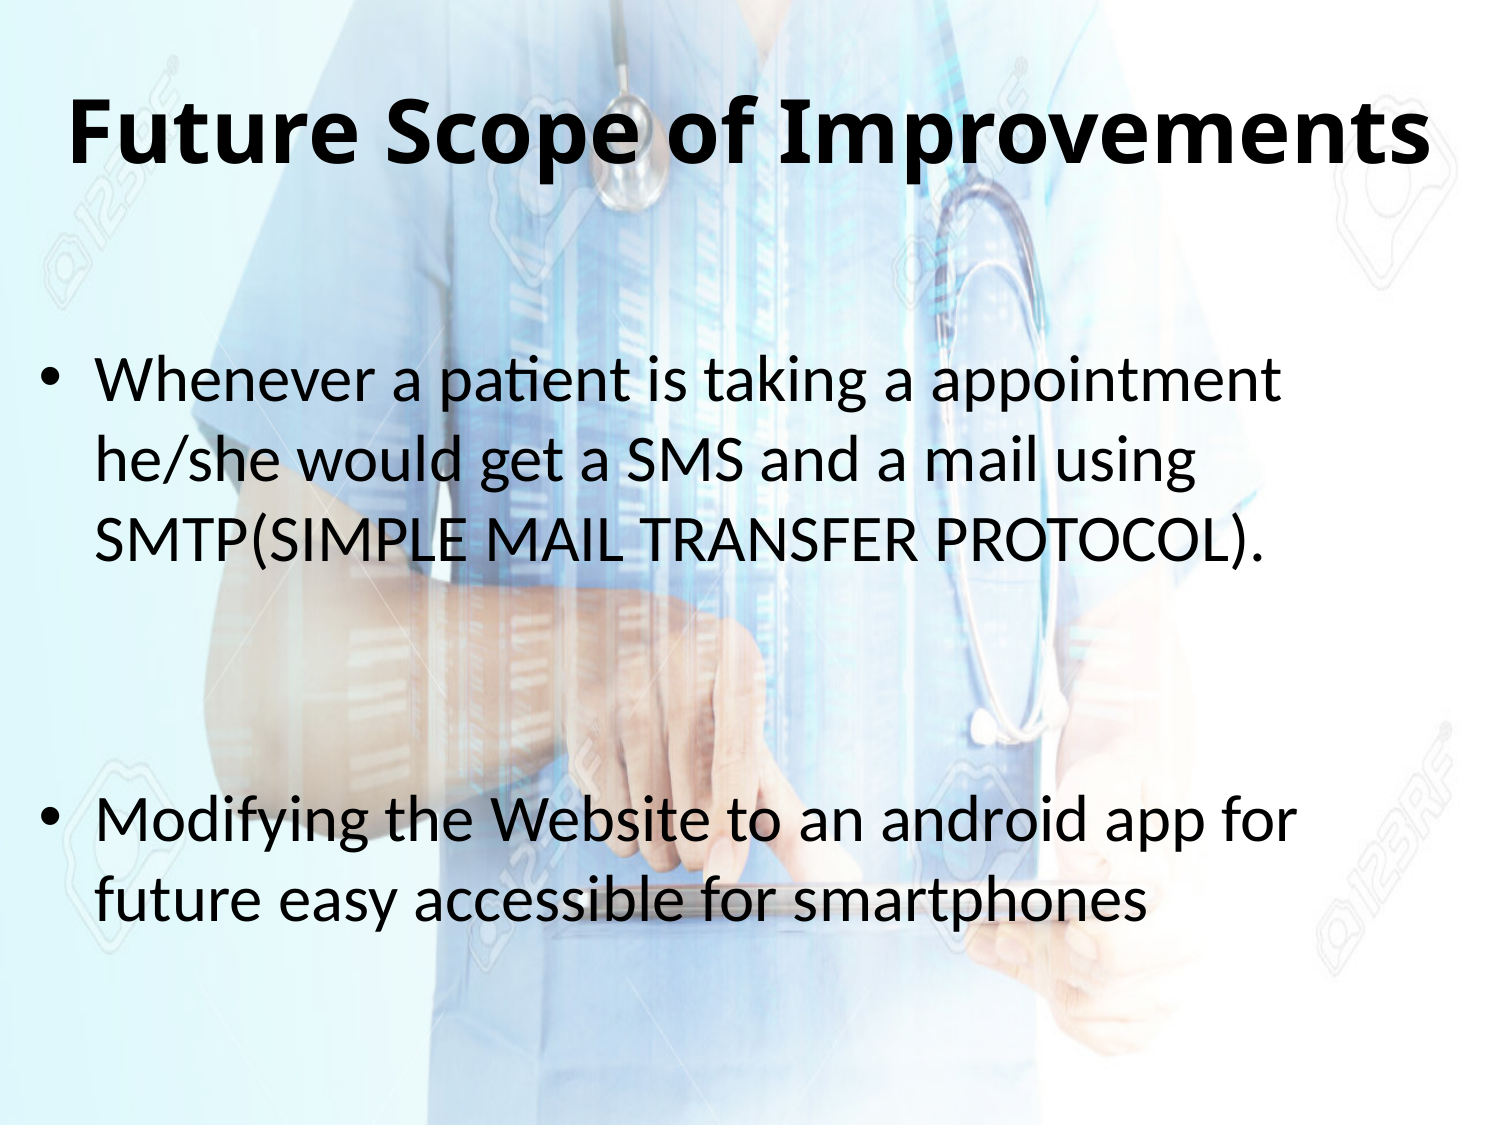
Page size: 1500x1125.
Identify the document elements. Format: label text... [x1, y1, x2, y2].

list Whenever a patient is taking a appointment he/she would get a SMS and a mail using SMTP(SIMPLE MAIL TRANSFER PROTOCOL). Modifying the Website to an android app for future easy accessible for smartphones [23, 234, 1465, 1090]
title Future Scope of Improvements [23, 23, 1477, 233]
